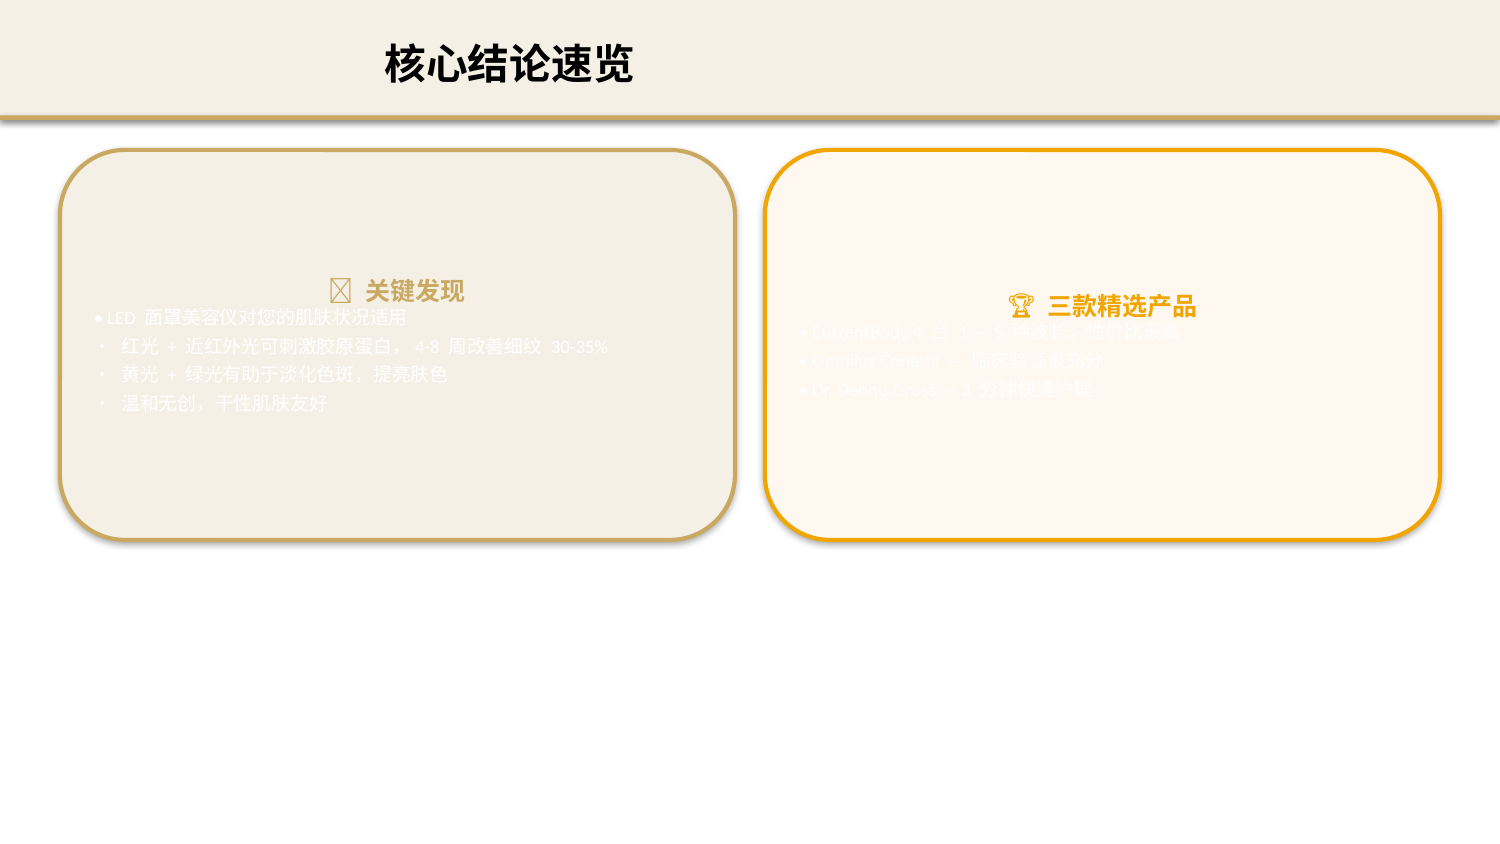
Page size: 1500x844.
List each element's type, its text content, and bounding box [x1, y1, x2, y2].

text_box 💡 关键发现 • LED 面罩美容仪对您的肌肤状况适用 • 红光 + 近红外光可刺激胶原蛋白，4-8 周改善细纹 30-35% • 黄光 + 绿光有助于淡化色斑，提亮肤色 • 温和无创，干性肌肤友好 [59, 149, 736, 541]
text_box 🏆 三款精选产品 • CurrentBody 4 合 1 — 5 种波长，性价比最高 • Omnilux Contour — 临床验证最充分 • Dr. Dennis Gross — 3 分钟快速护理 [764, 149, 1441, 541]
text_box [0, 115, 1500, 121]
text_box [0, 0, 1500, 114]
text_box 核心结论速览 [369, 30, 651, 95]
